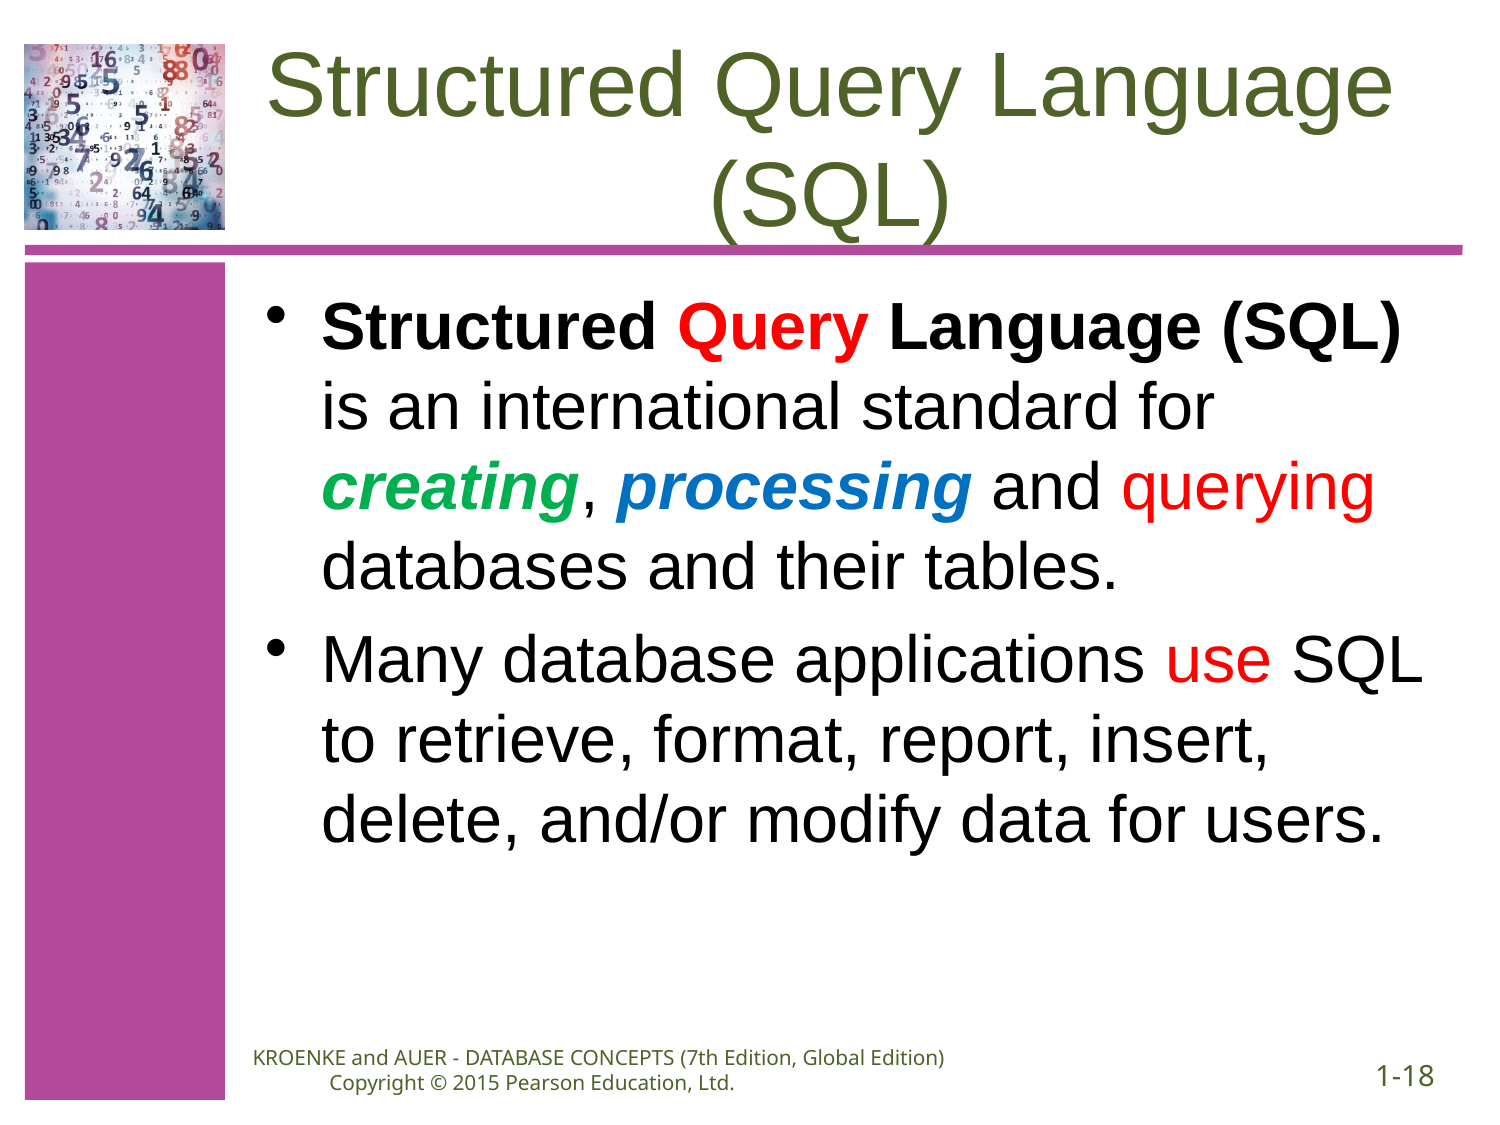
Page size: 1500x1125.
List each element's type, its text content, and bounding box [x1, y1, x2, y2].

slide_number 1-18 [1287, 1049, 1451, 1103]
picture [24, 44, 225, 230]
list Structured Query Language (SQL) is an international standard for creating, processing and querying databases and their tables. Many database applications use SQL to retrieve, format, report, insert, delete, and/or modify data for users. [249, 274, 1463, 1013]
footer KROENKE and AUER - DATABASE CONCEPTS (7th Edition, Global Edition) Copyright © 2015 Pearson Education, Ltd. [237, 1037, 1088, 1104]
title Structured Query Language (SQL) [237, 44, 1426, 226]
